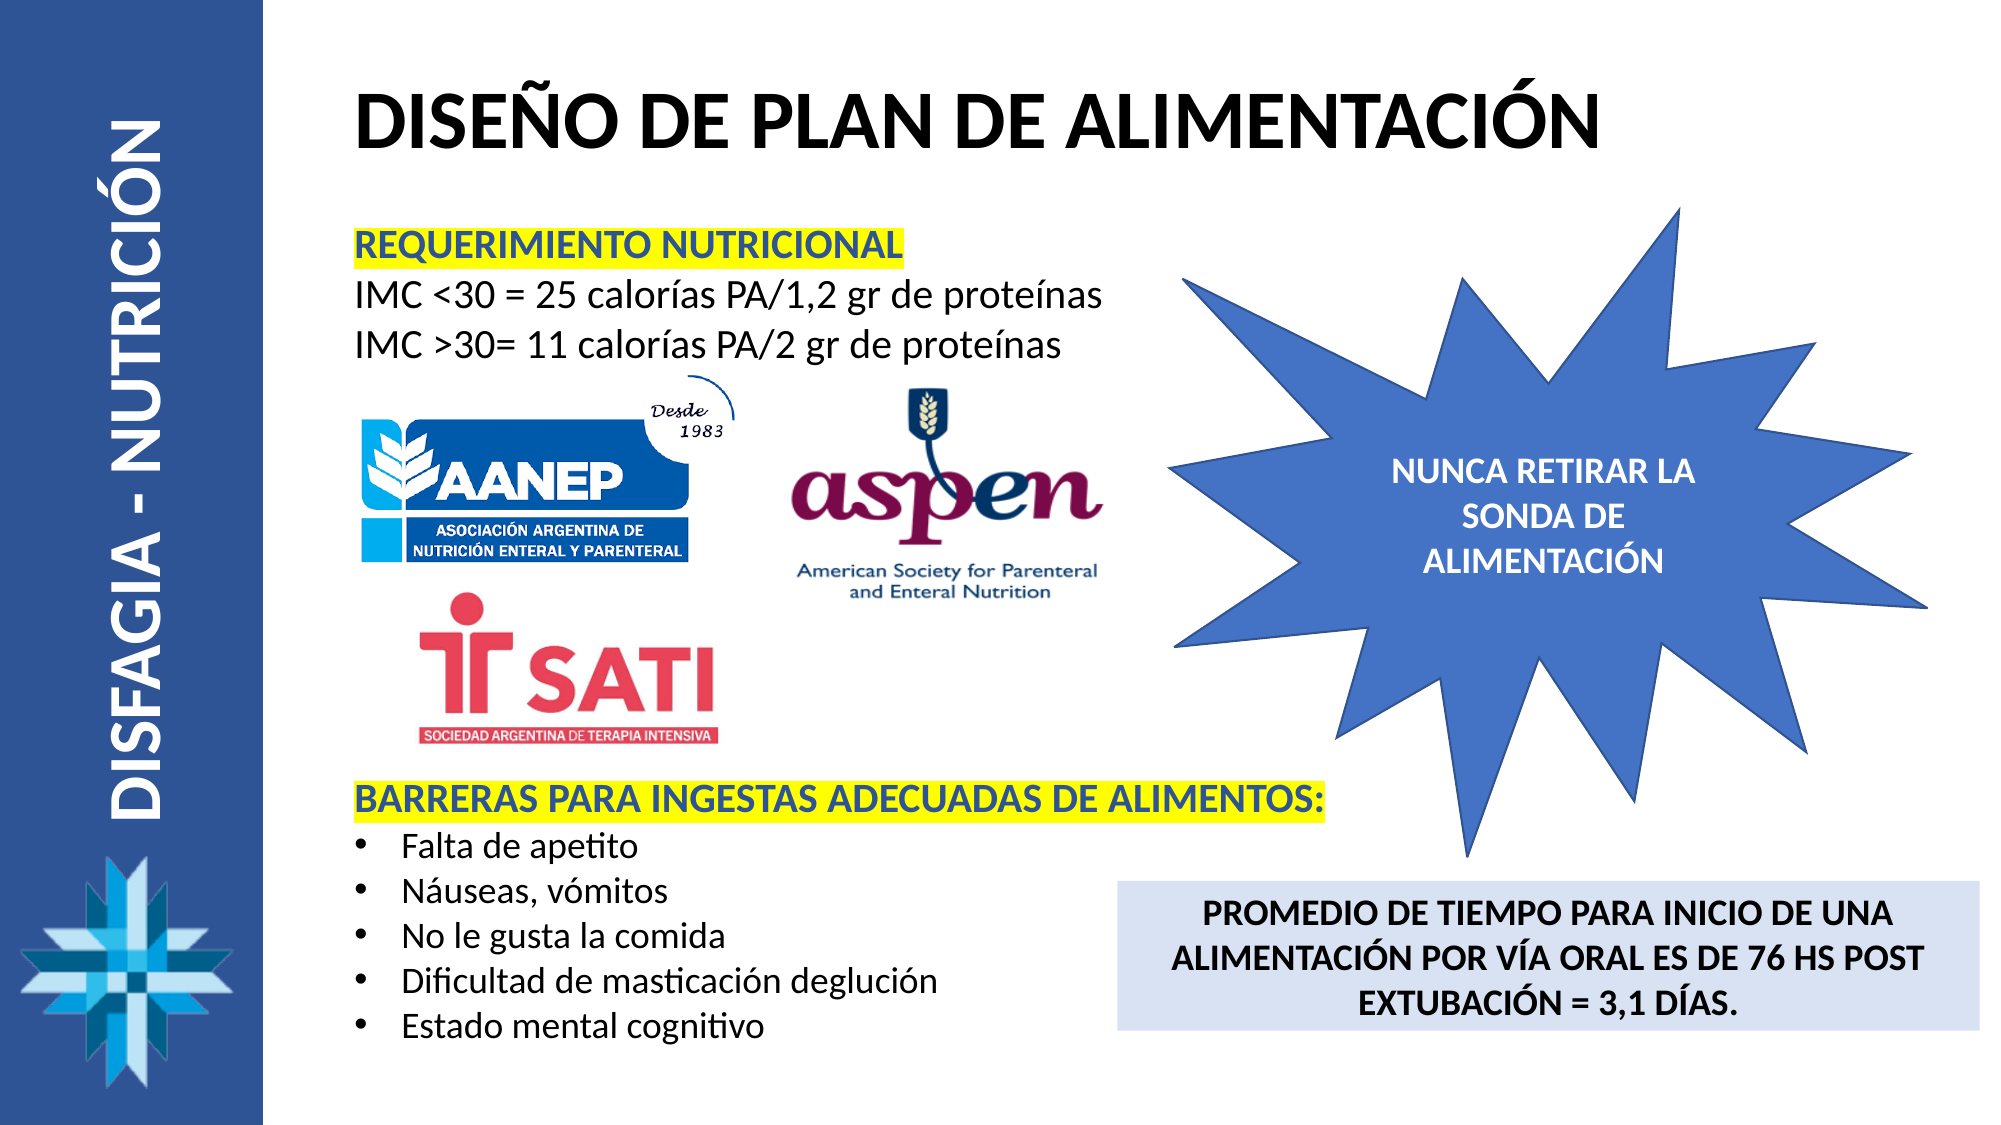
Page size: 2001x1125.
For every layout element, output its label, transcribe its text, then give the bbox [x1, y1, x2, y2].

text_box DISEÑO DE PLAN DE ALIMENTACIÓN [339, 58, 1686, 174]
picture [789, 380, 1107, 606]
text_box [0, 0, 262, 1125]
picture [19, 856, 242, 1089]
picture [350, 367, 742, 747]
text_box NUNCA RETIRAR LA SONDA DE ALIMENTACIÓN [1169, 210, 1928, 858]
text_box DISFAGIA - NUTRICIÓN [77, 59, 183, 855]
text_box PROMEDIO DE TIEMPO PARA INICIO DE UNA ALIMENTACIÓN POR VÍA ORAL ES DE 76 HS POST EXTUBACIÓN = 3,1 DÍAS. [1117, 880, 1980, 1031]
text_box REQUERIMIENTO NUTRICIONAL IMC <30 = 25 calorías PA/1,2 gr de proteínas IMC >30= 11 calorías PA/2 gr de proteínas [339, 209, 1204, 375]
text_box BARRERAS PARA INGESTAS ADECUADAS DE ALIMENTOS: Falta de apetito Náuseas, vómitos No le gusta la comida Dificultad de masticación deglución Estado mental cognitivo [339, 763, 1451, 1054]
